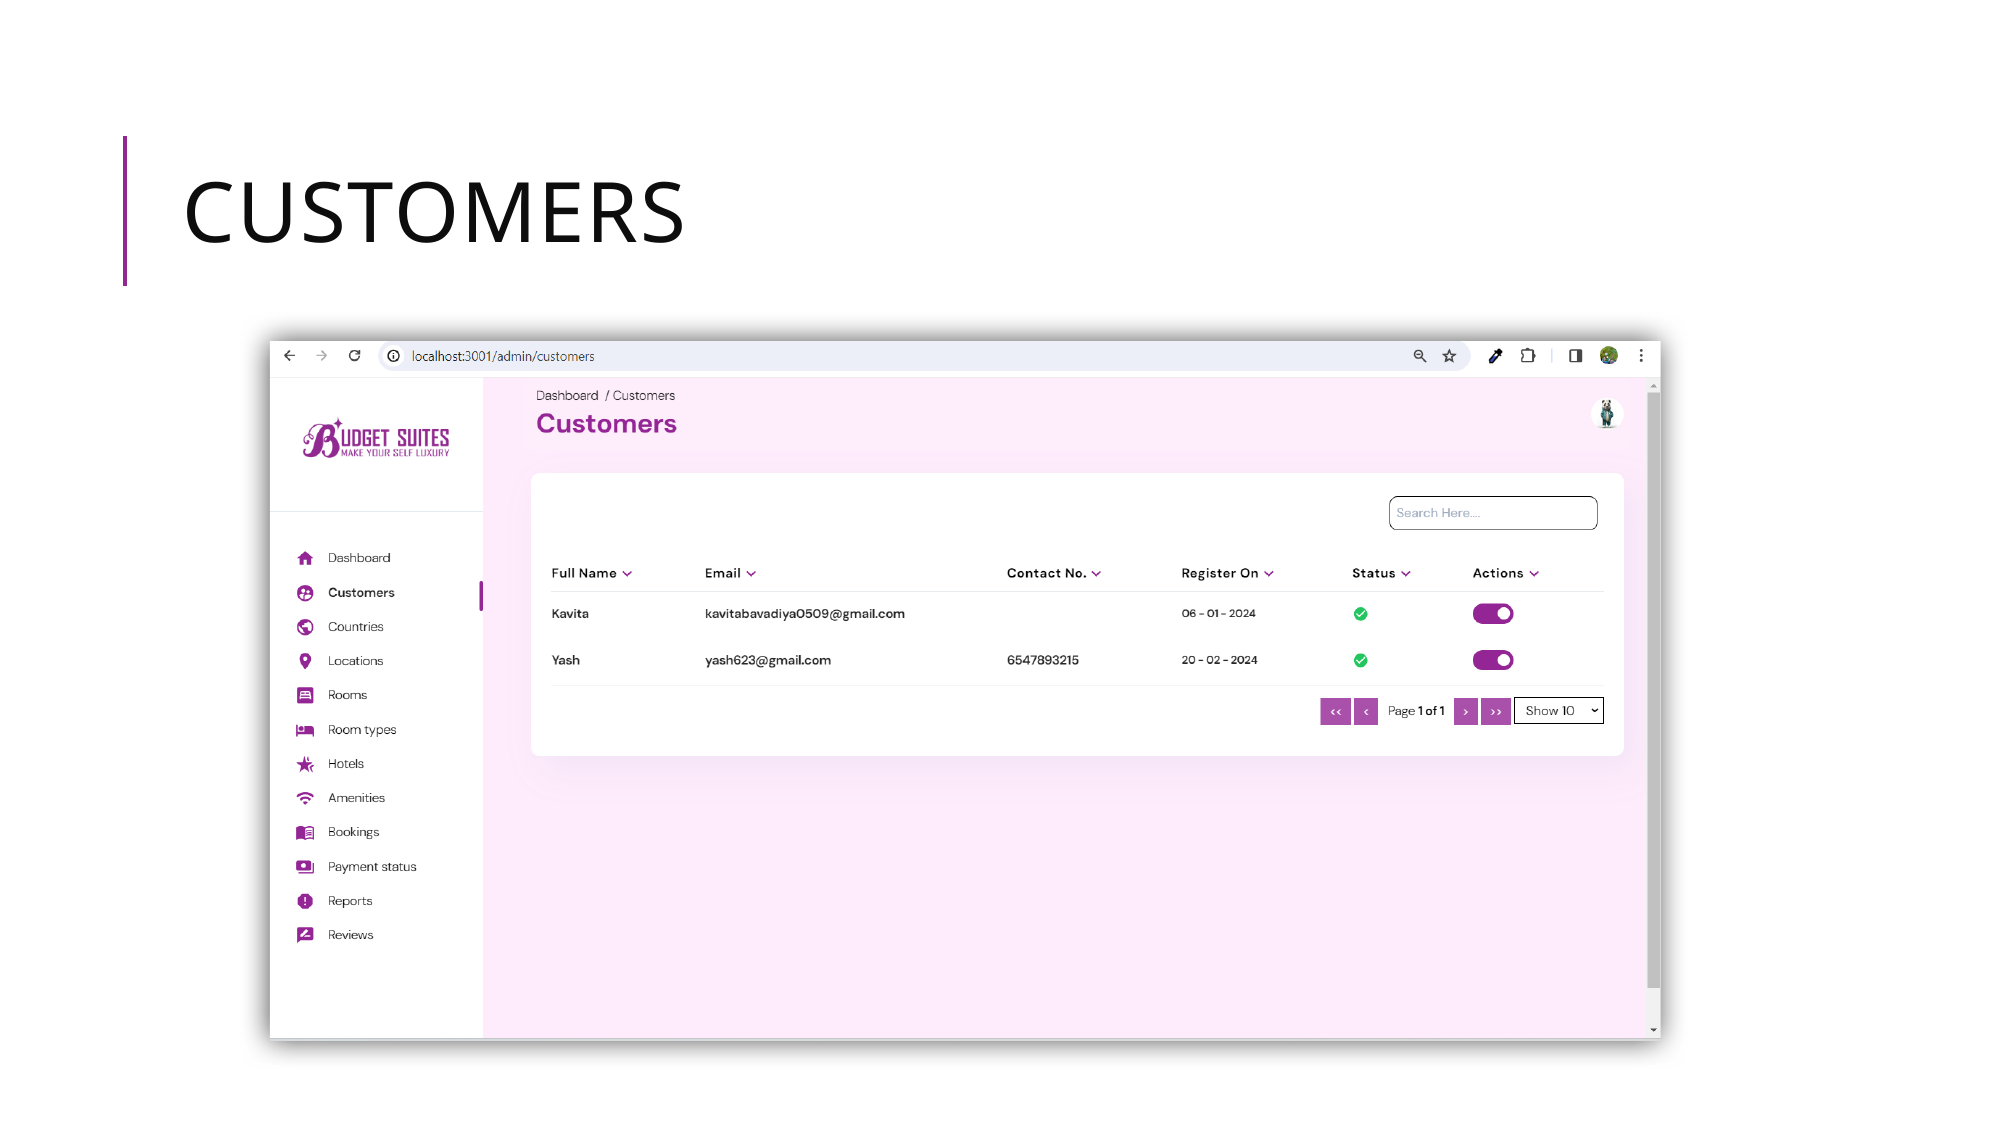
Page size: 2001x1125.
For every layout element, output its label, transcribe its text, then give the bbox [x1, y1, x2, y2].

title Customers [168, 96, 1763, 342]
picture [269, 341, 1661, 1041]
